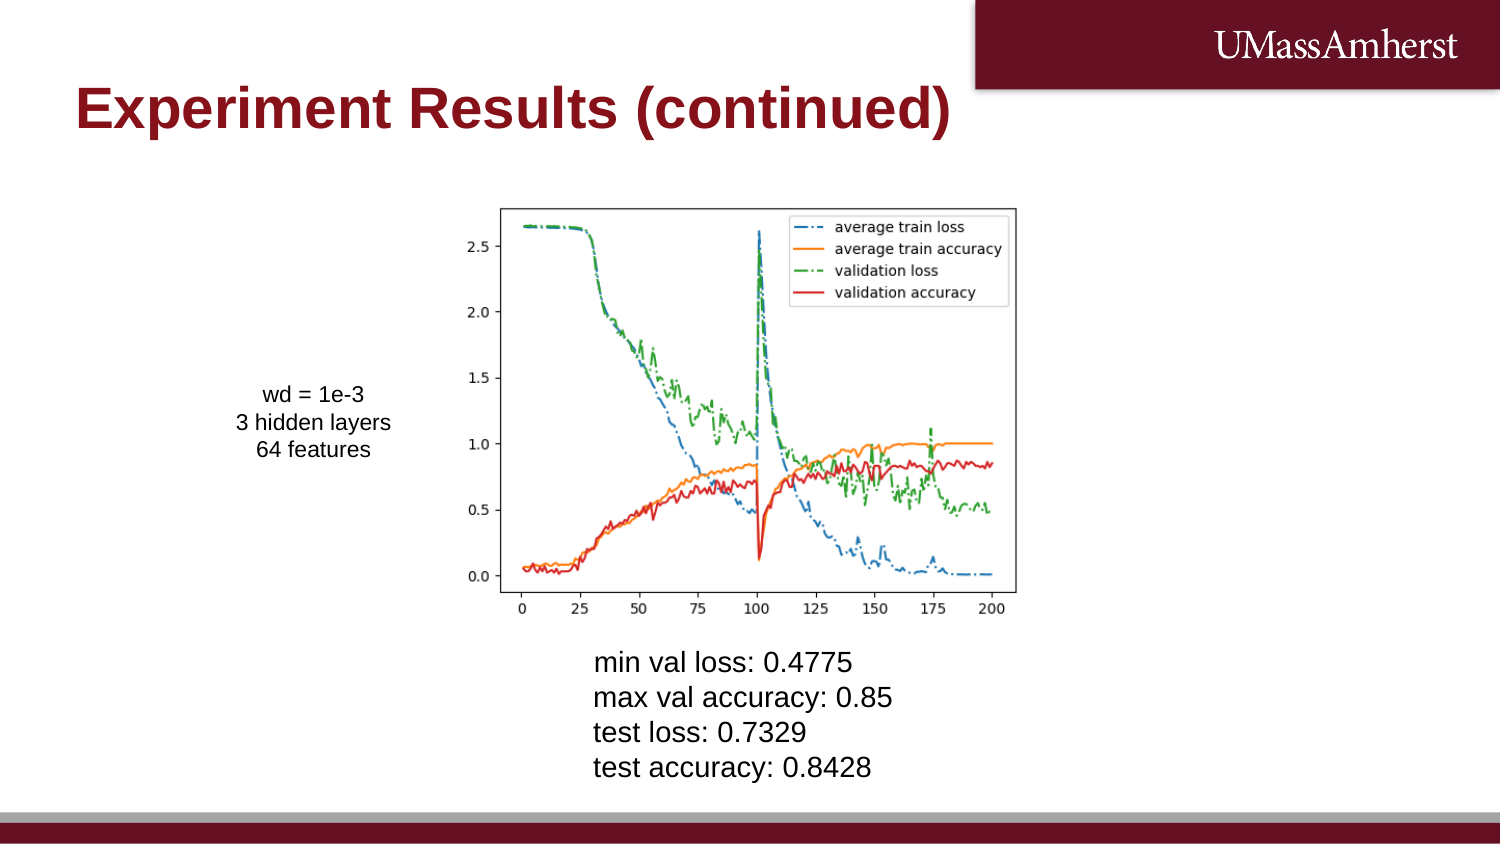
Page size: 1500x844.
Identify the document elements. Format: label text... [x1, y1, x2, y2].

text_box wd = 1e-3 3 hidden layers 64 features [209, 365, 412, 478]
text_box min val loss: 0.4775 max val accuracy: 0.85 test loss: 0.7329 test accuracy: 0.8428 [503, 655, 996, 798]
picture [1214, 28, 1458, 59]
title Experiment Results (continued) [0, 0, 1201, 141]
picture [417, 148, 1083, 648]
